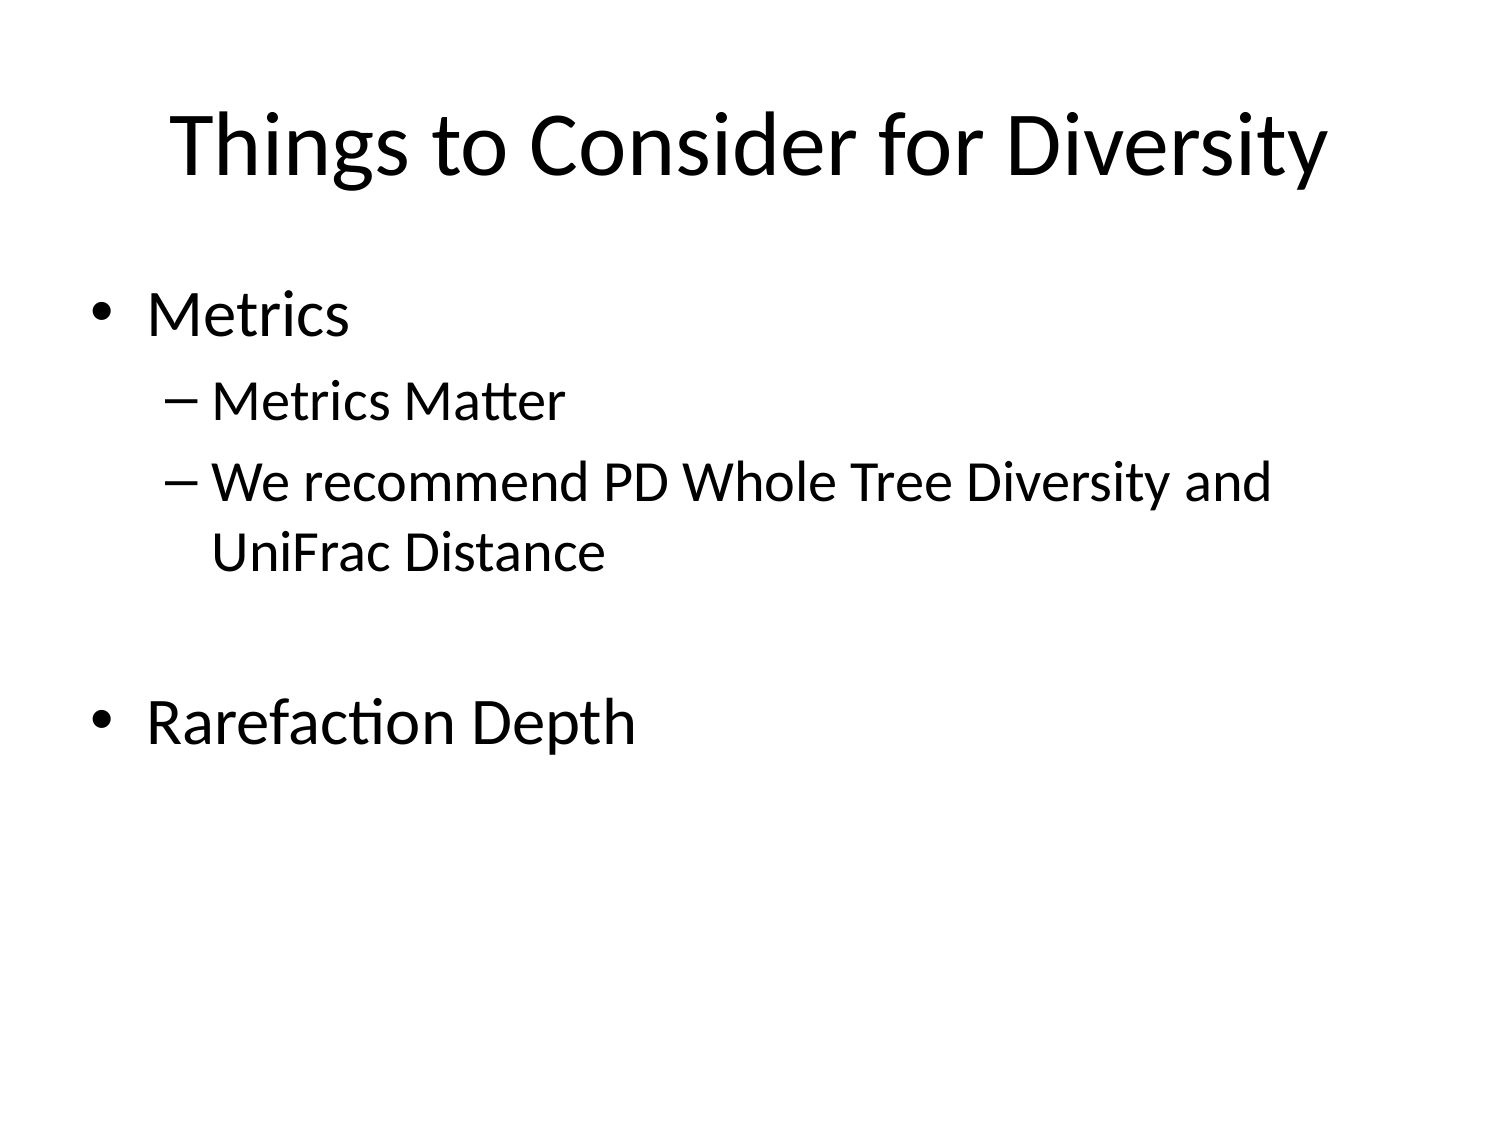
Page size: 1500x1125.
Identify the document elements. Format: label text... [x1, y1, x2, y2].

list Metrics Metrics Matter We recommend PD Whole Tree Diversity and UniFrac Distance Rarefaction Depth [75, 262, 1425, 1005]
title Things to Consider for Diversity [75, 45, 1425, 233]
